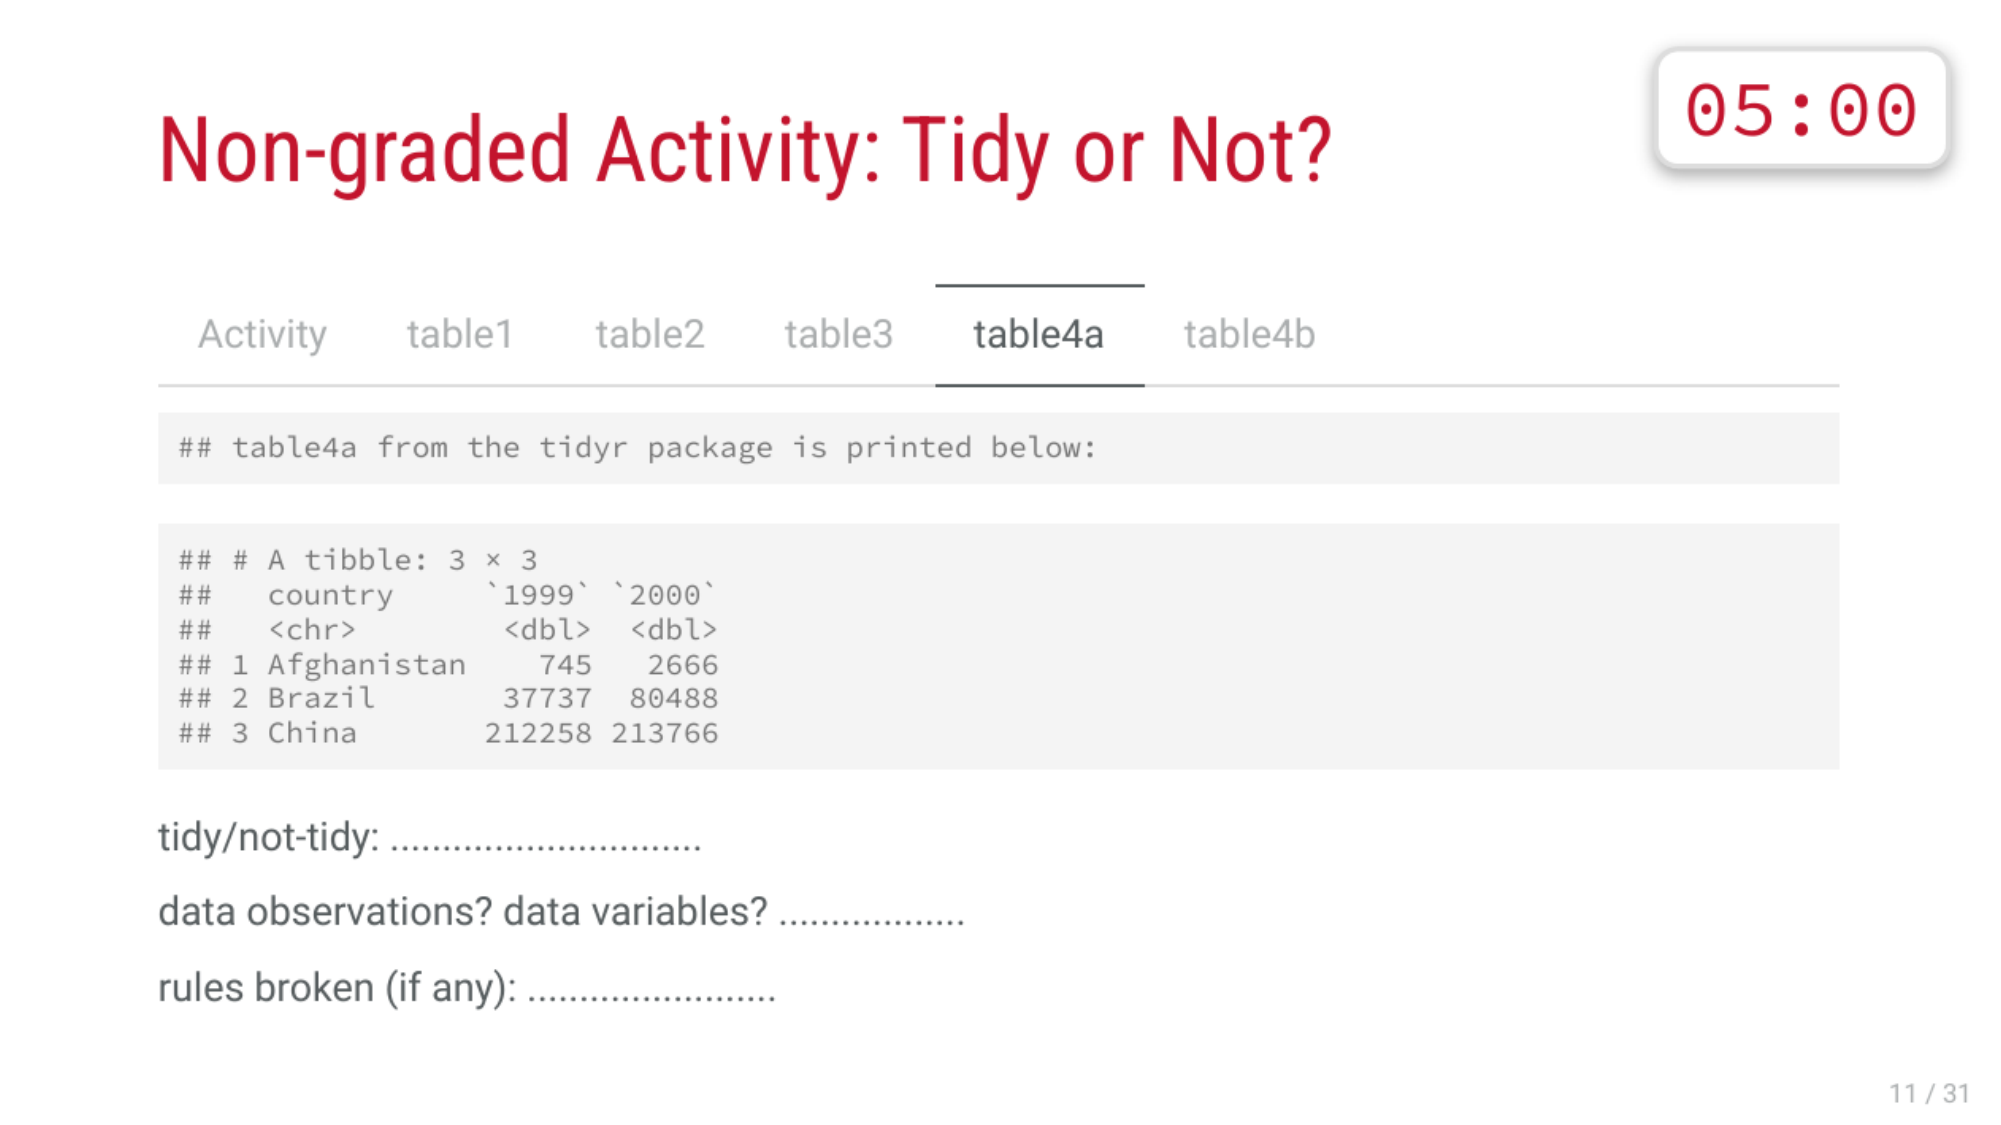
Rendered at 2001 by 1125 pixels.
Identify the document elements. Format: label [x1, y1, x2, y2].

list [0, 0, 2000, 1125]
